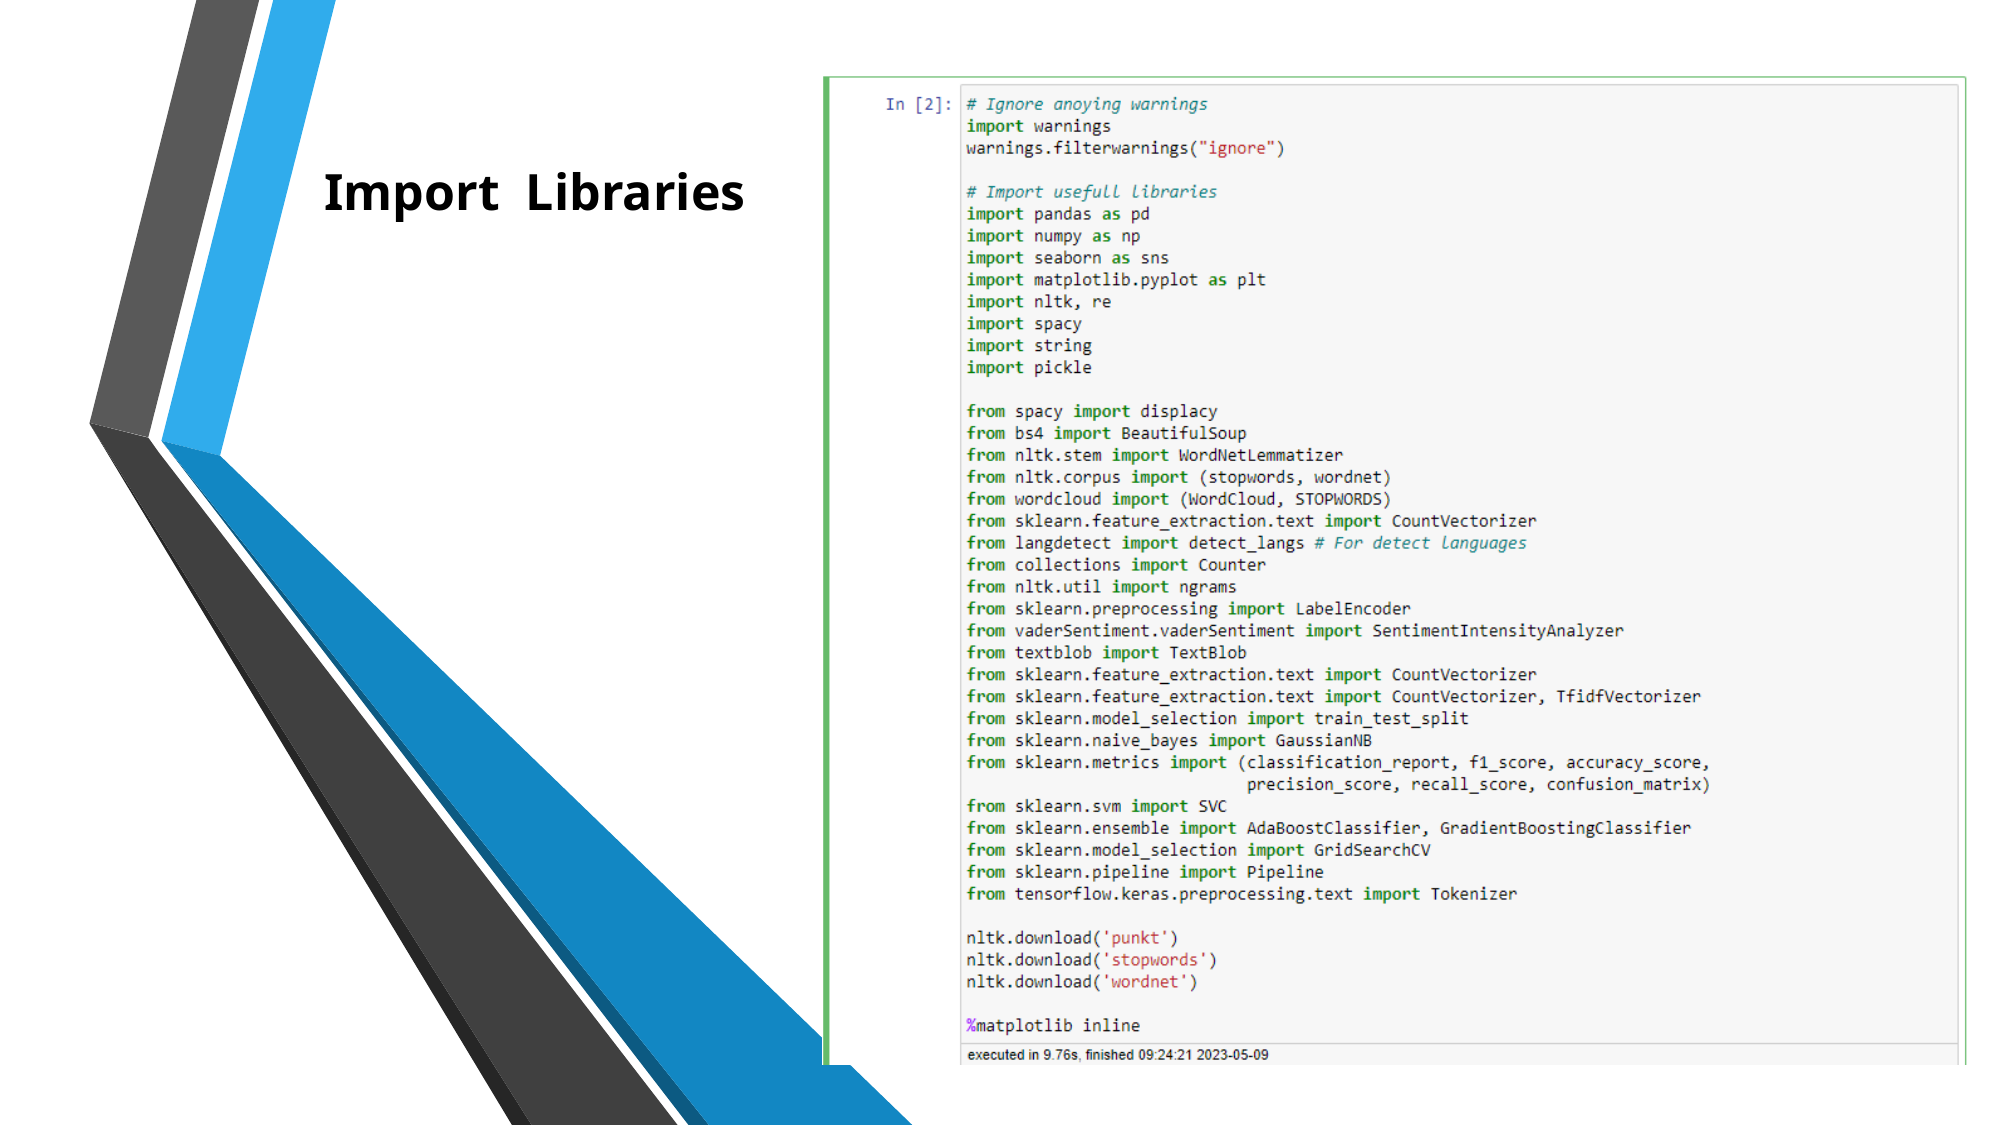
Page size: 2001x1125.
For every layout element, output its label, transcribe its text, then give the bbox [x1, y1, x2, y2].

picture [822, 70, 1980, 1065]
subtitle Import Libraries [33, 133, 774, 247]
